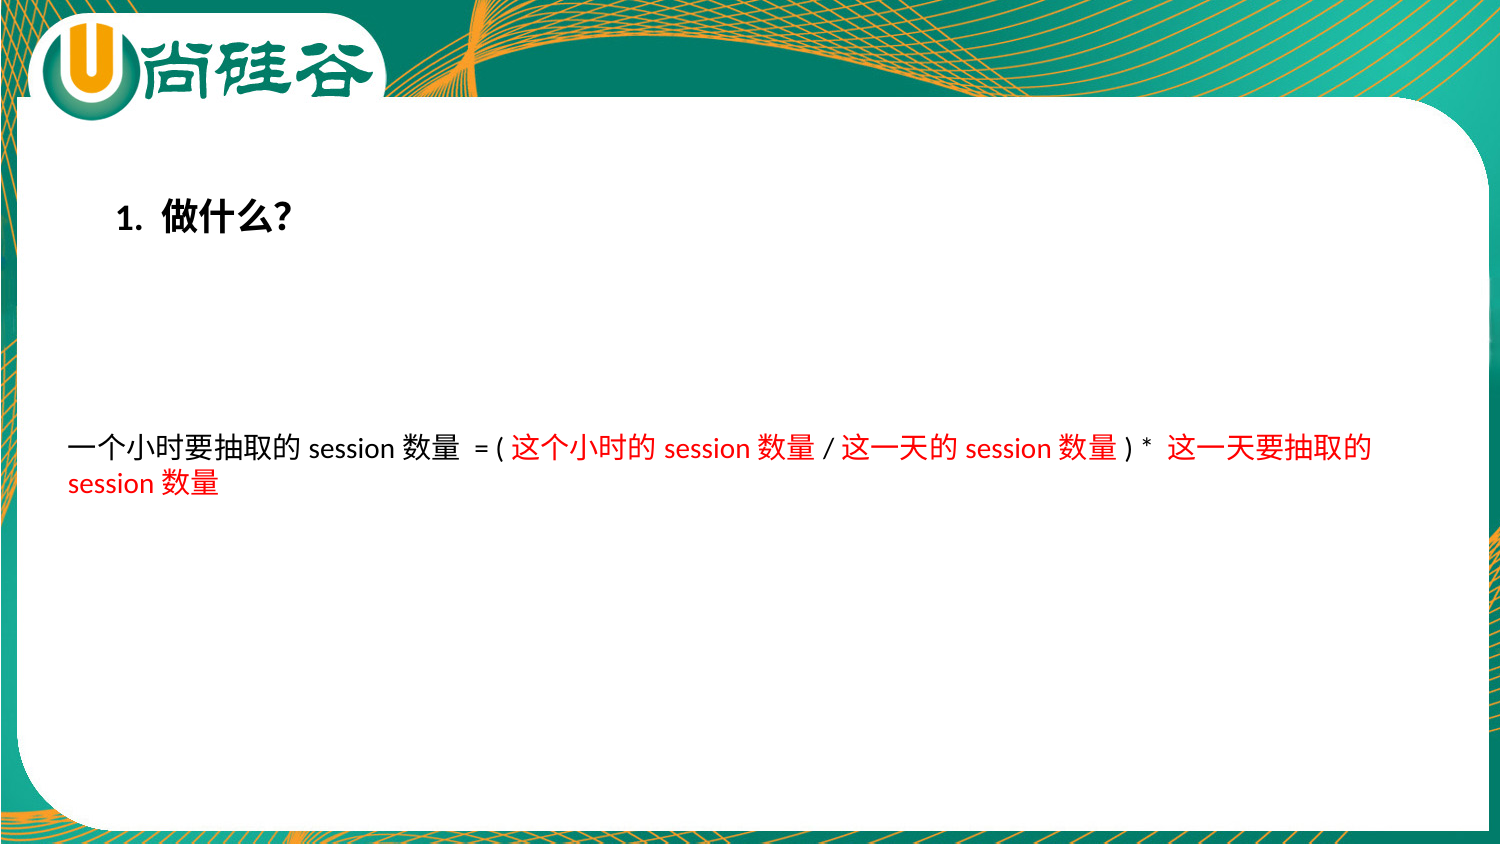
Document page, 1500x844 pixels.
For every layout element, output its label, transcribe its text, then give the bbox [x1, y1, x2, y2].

text_box 一个小时要抽取的session数量 = (这个小时的session数量/这一天的session数量) * 这一天要抽取的session数量 [53, 421, 1447, 507]
text_box 1. 做什么？ [100, 185, 313, 246]
picture [0, 0, 1500, 844]
